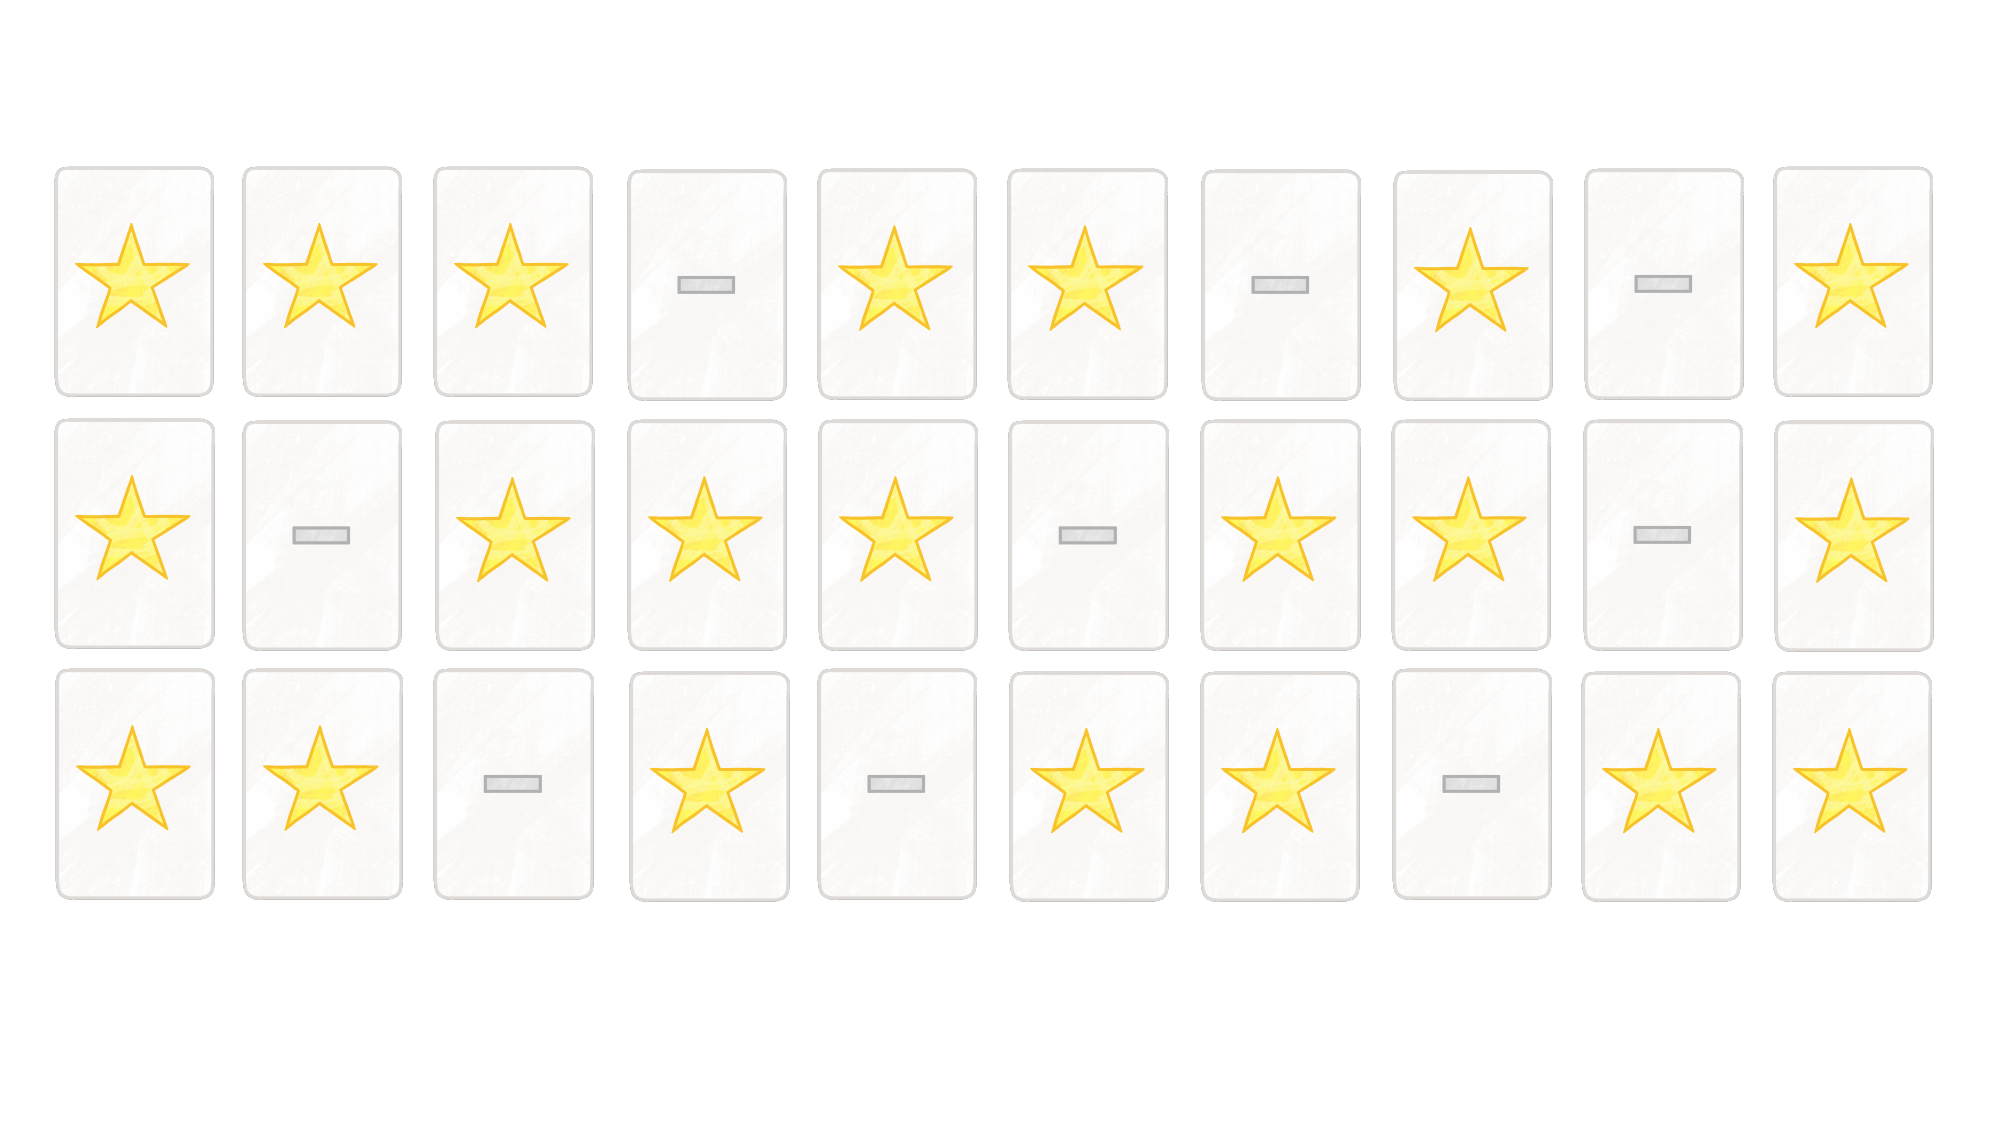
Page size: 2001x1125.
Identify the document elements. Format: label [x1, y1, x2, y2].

picture [617, 158, 800, 912]
picture [423, 155, 604, 408]
picture [807, 158, 989, 910]
picture [424, 409, 606, 910]
picture [1763, 155, 1944, 408]
picture [1571, 158, 1754, 913]
picture [1190, 158, 1371, 913]
picture [1381, 159, 1564, 910]
picture [44, 155, 226, 910]
picture [998, 158, 1180, 913]
picture [232, 155, 413, 408]
picture [1762, 410, 1945, 913]
picture [232, 409, 413, 910]
